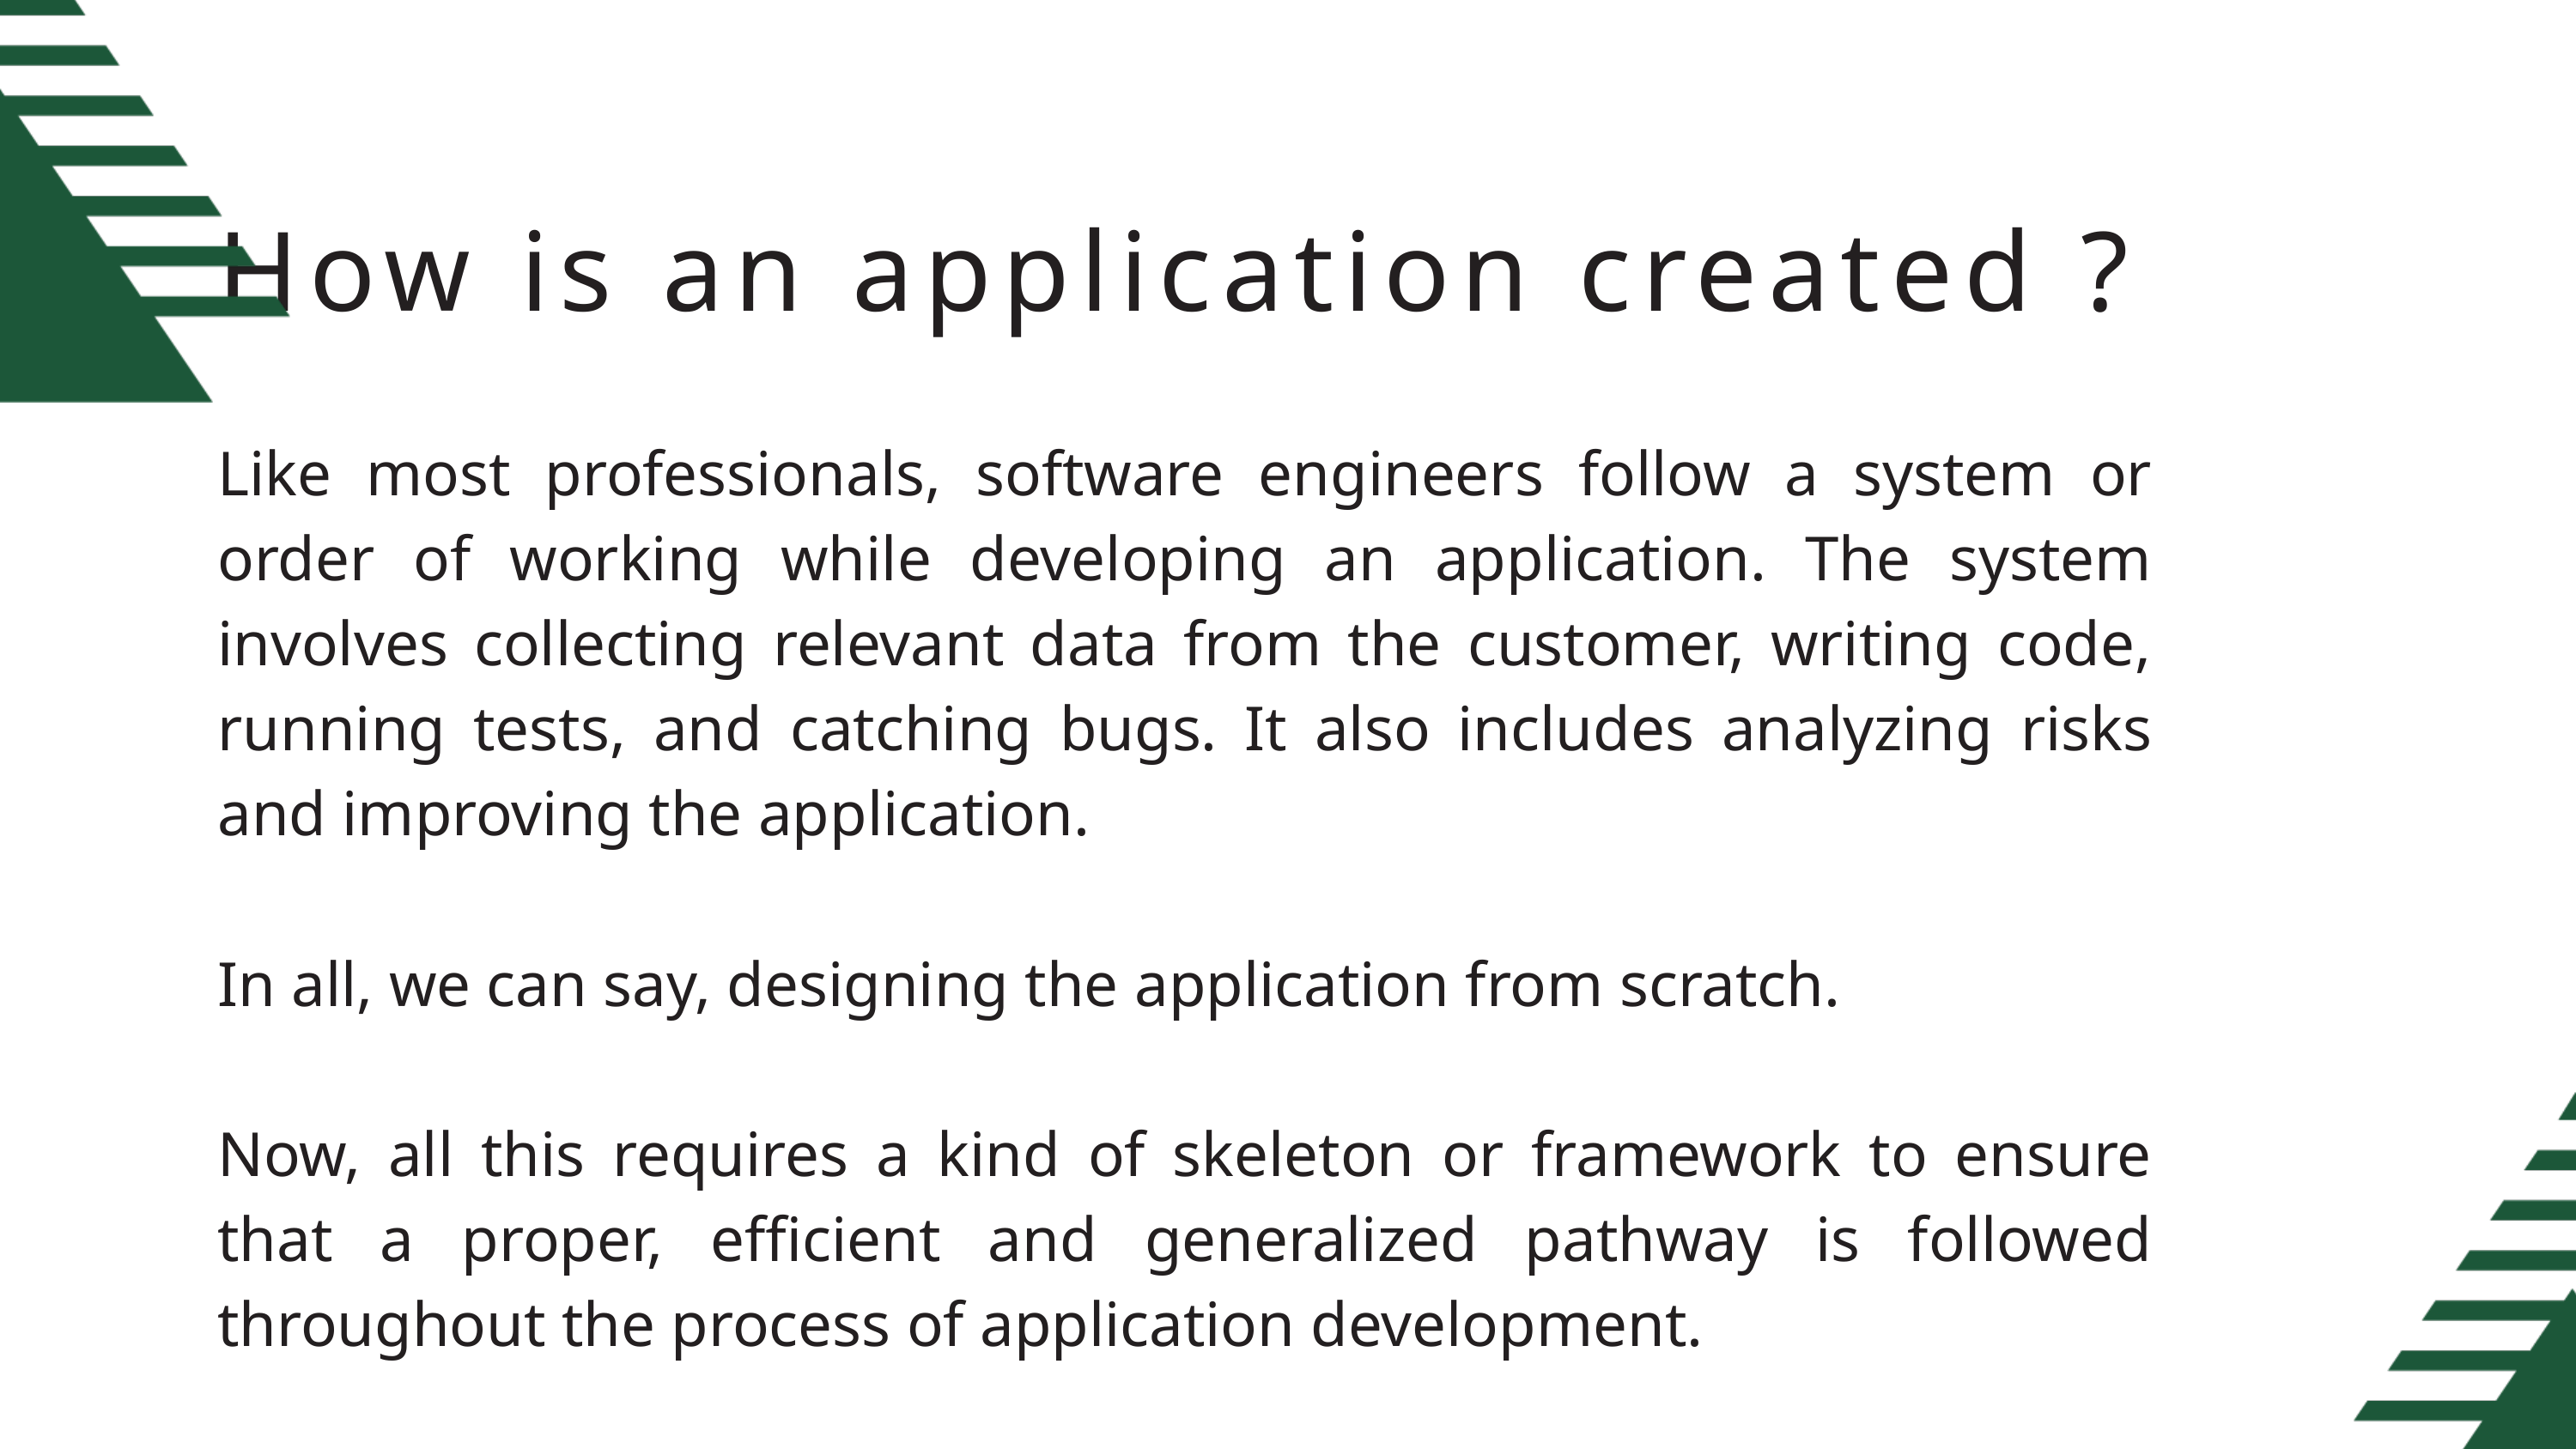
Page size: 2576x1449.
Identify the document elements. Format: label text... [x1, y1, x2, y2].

text_box How is an application created ? [290, 181, 2359, 333]
text_box Like most professionals, software engineers follow a system or order of working while developing an application. The system involves collecting relevant data from the customer, writing code, running tests, and catching bugs. It also includes analyzing risks and improving the application. In all, we can say, designing the application from scratch. Now, all this requires a kind of skeleton or framework to ensure that a proper, efficient and generalized pathway is followed throughout the process of application development. [217, 422, 2154, 1359]
text_box [2286, 1092, 2576, 1449]
text_box [0, 0, 290, 403]
